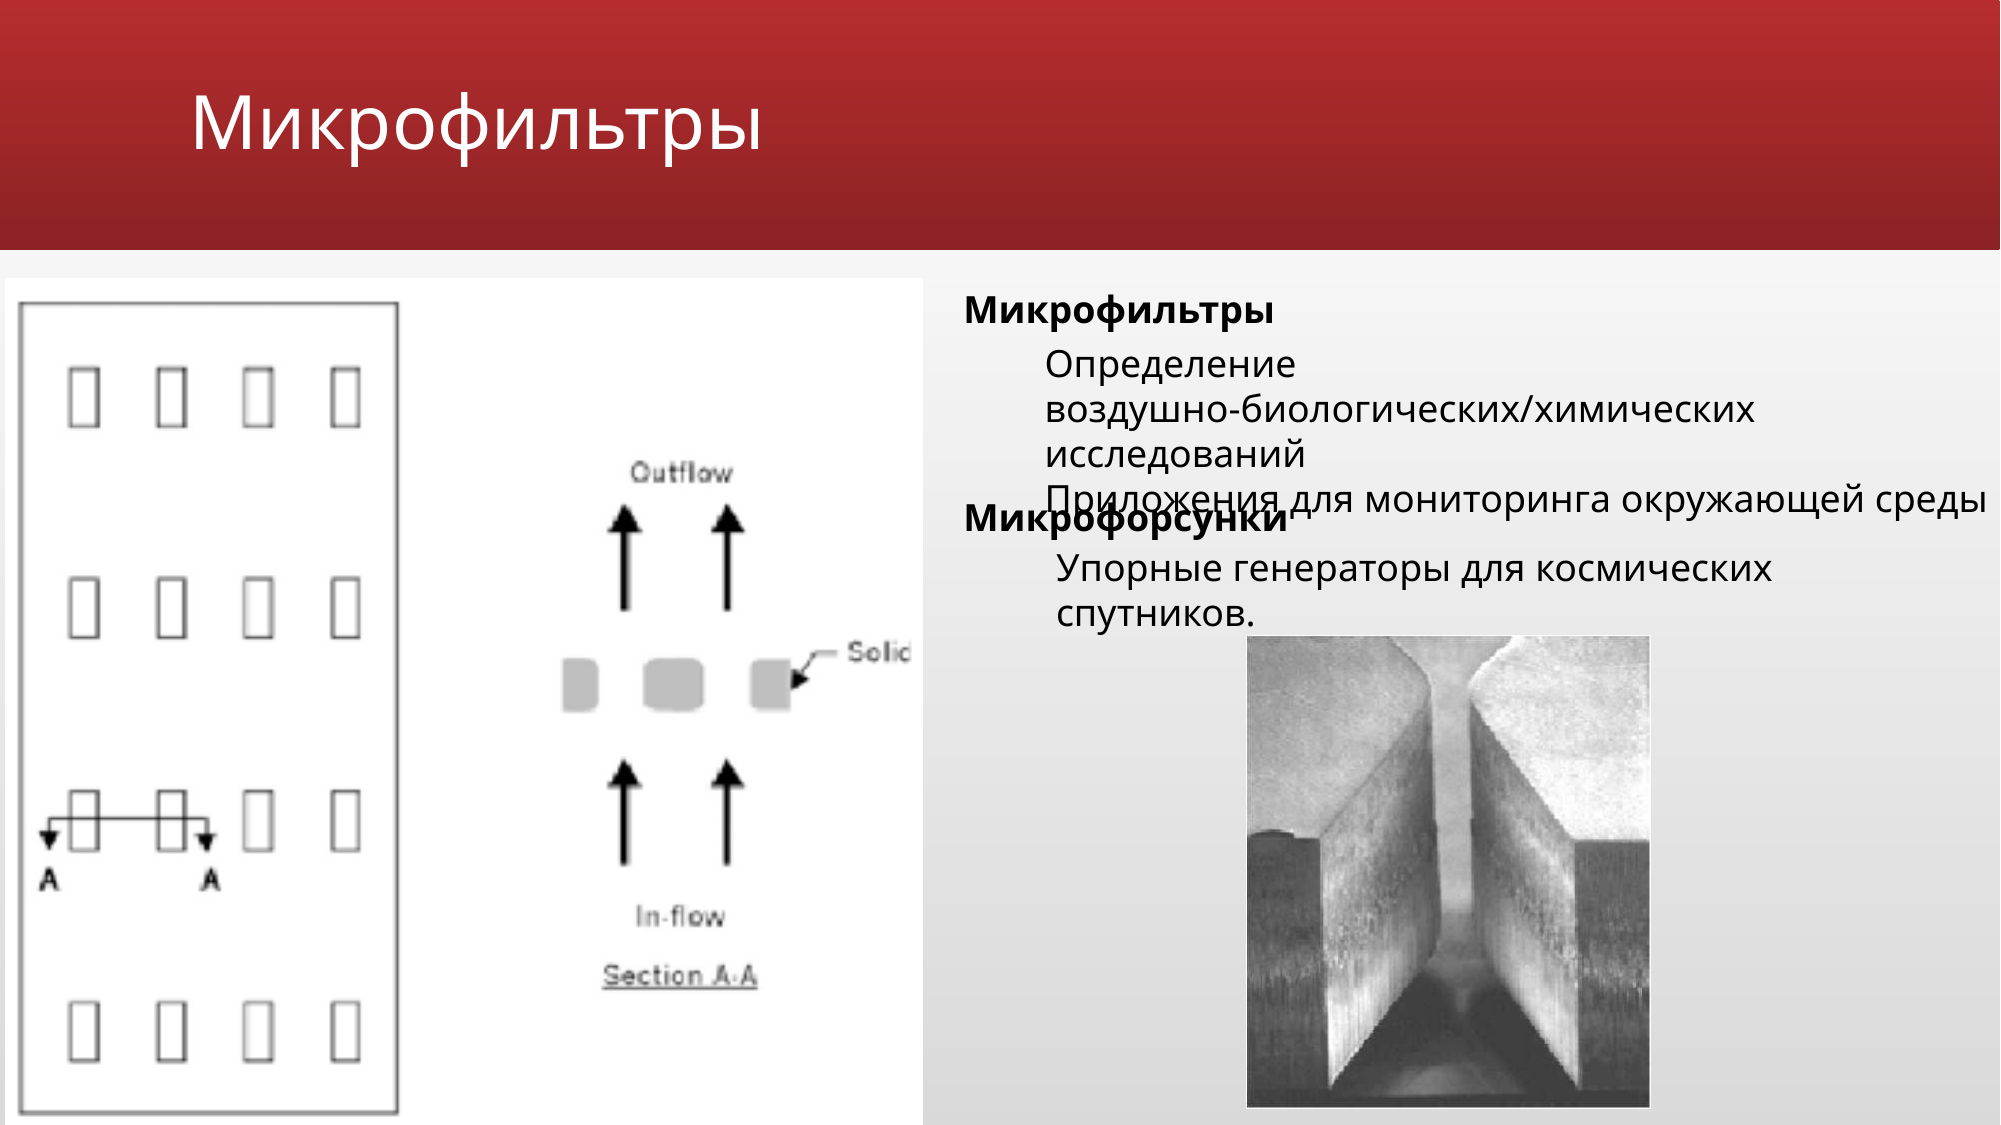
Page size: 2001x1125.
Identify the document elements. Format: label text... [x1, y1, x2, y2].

picture [5, 278, 923, 1125]
text_box Определение воздушно-биологических/химических исследований Приложения для мониторинга окружающей среды [1029, 332, 2000, 527]
picture [1246, 635, 1651, 1109]
title Микрофильтры [174, 16, 1825, 234]
text_box Упорные генераторы для космических спутников. [1041, 536, 1939, 642]
text_box Микрофорсунки [948, 486, 1949, 547]
text_box Микрофильтры [948, 279, 1949, 339]
